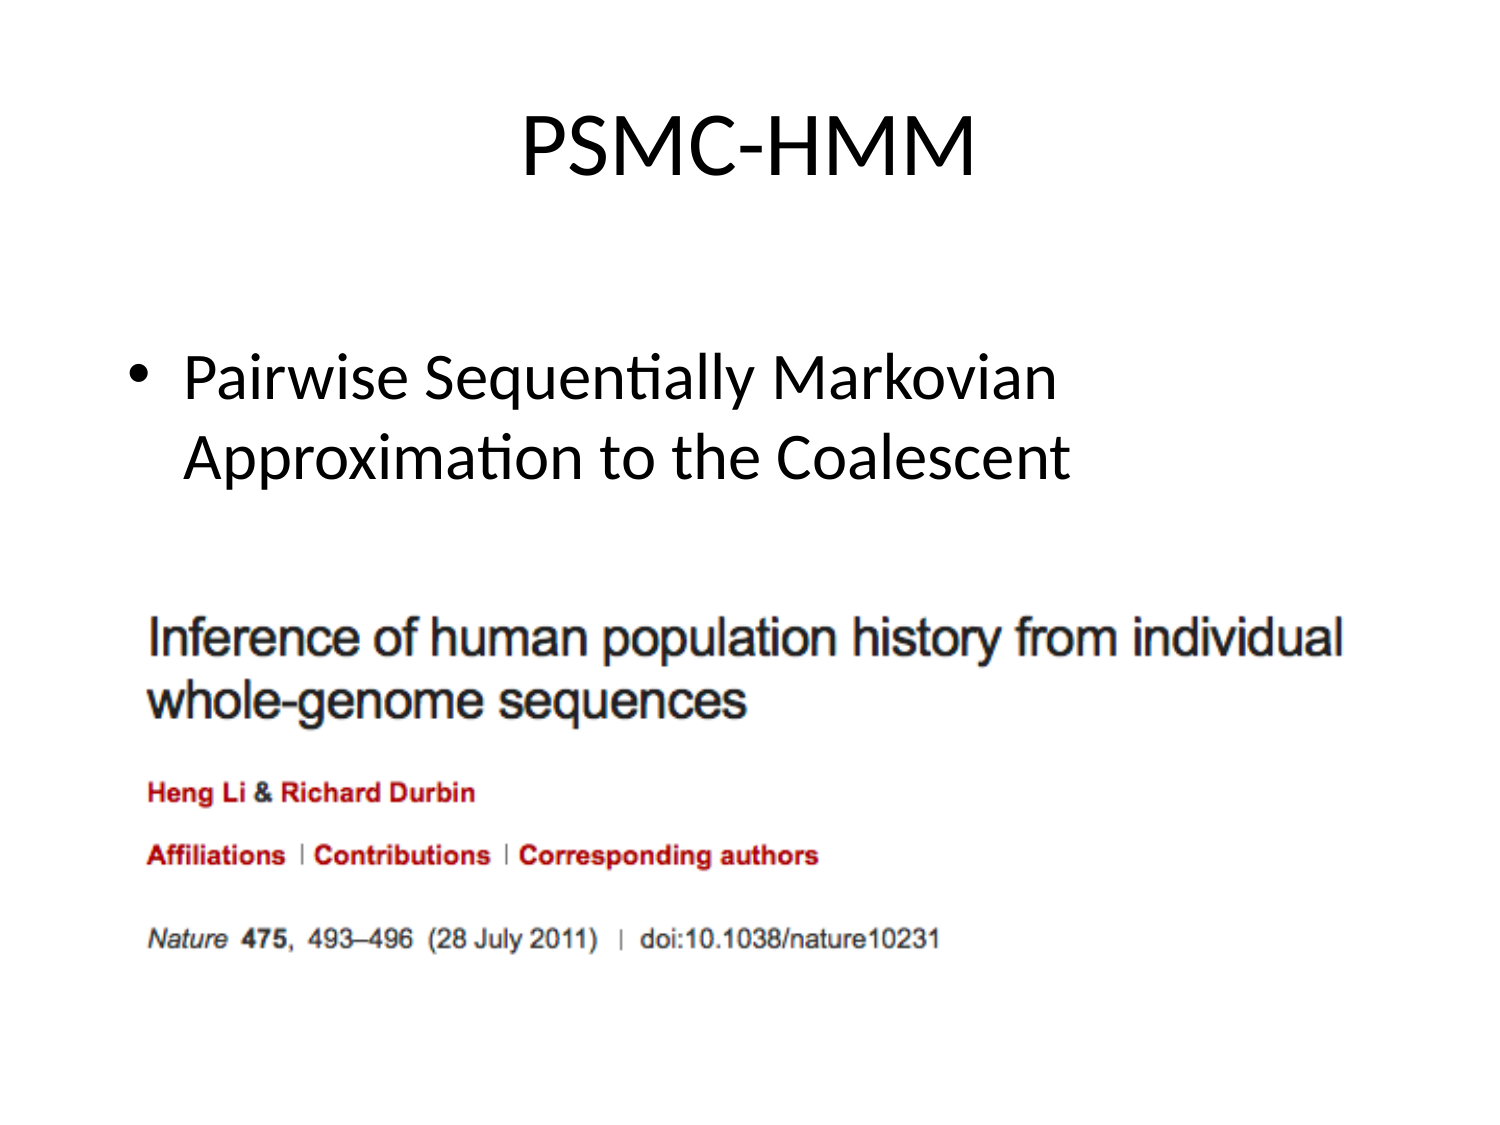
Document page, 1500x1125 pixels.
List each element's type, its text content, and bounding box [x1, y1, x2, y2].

list Pairwise Sequentially Markovian Approximation to the Coalescent [112, 324, 1388, 599]
title PSMC-HMM [75, 45, 1425, 233]
picture [137, 598, 1371, 958]
